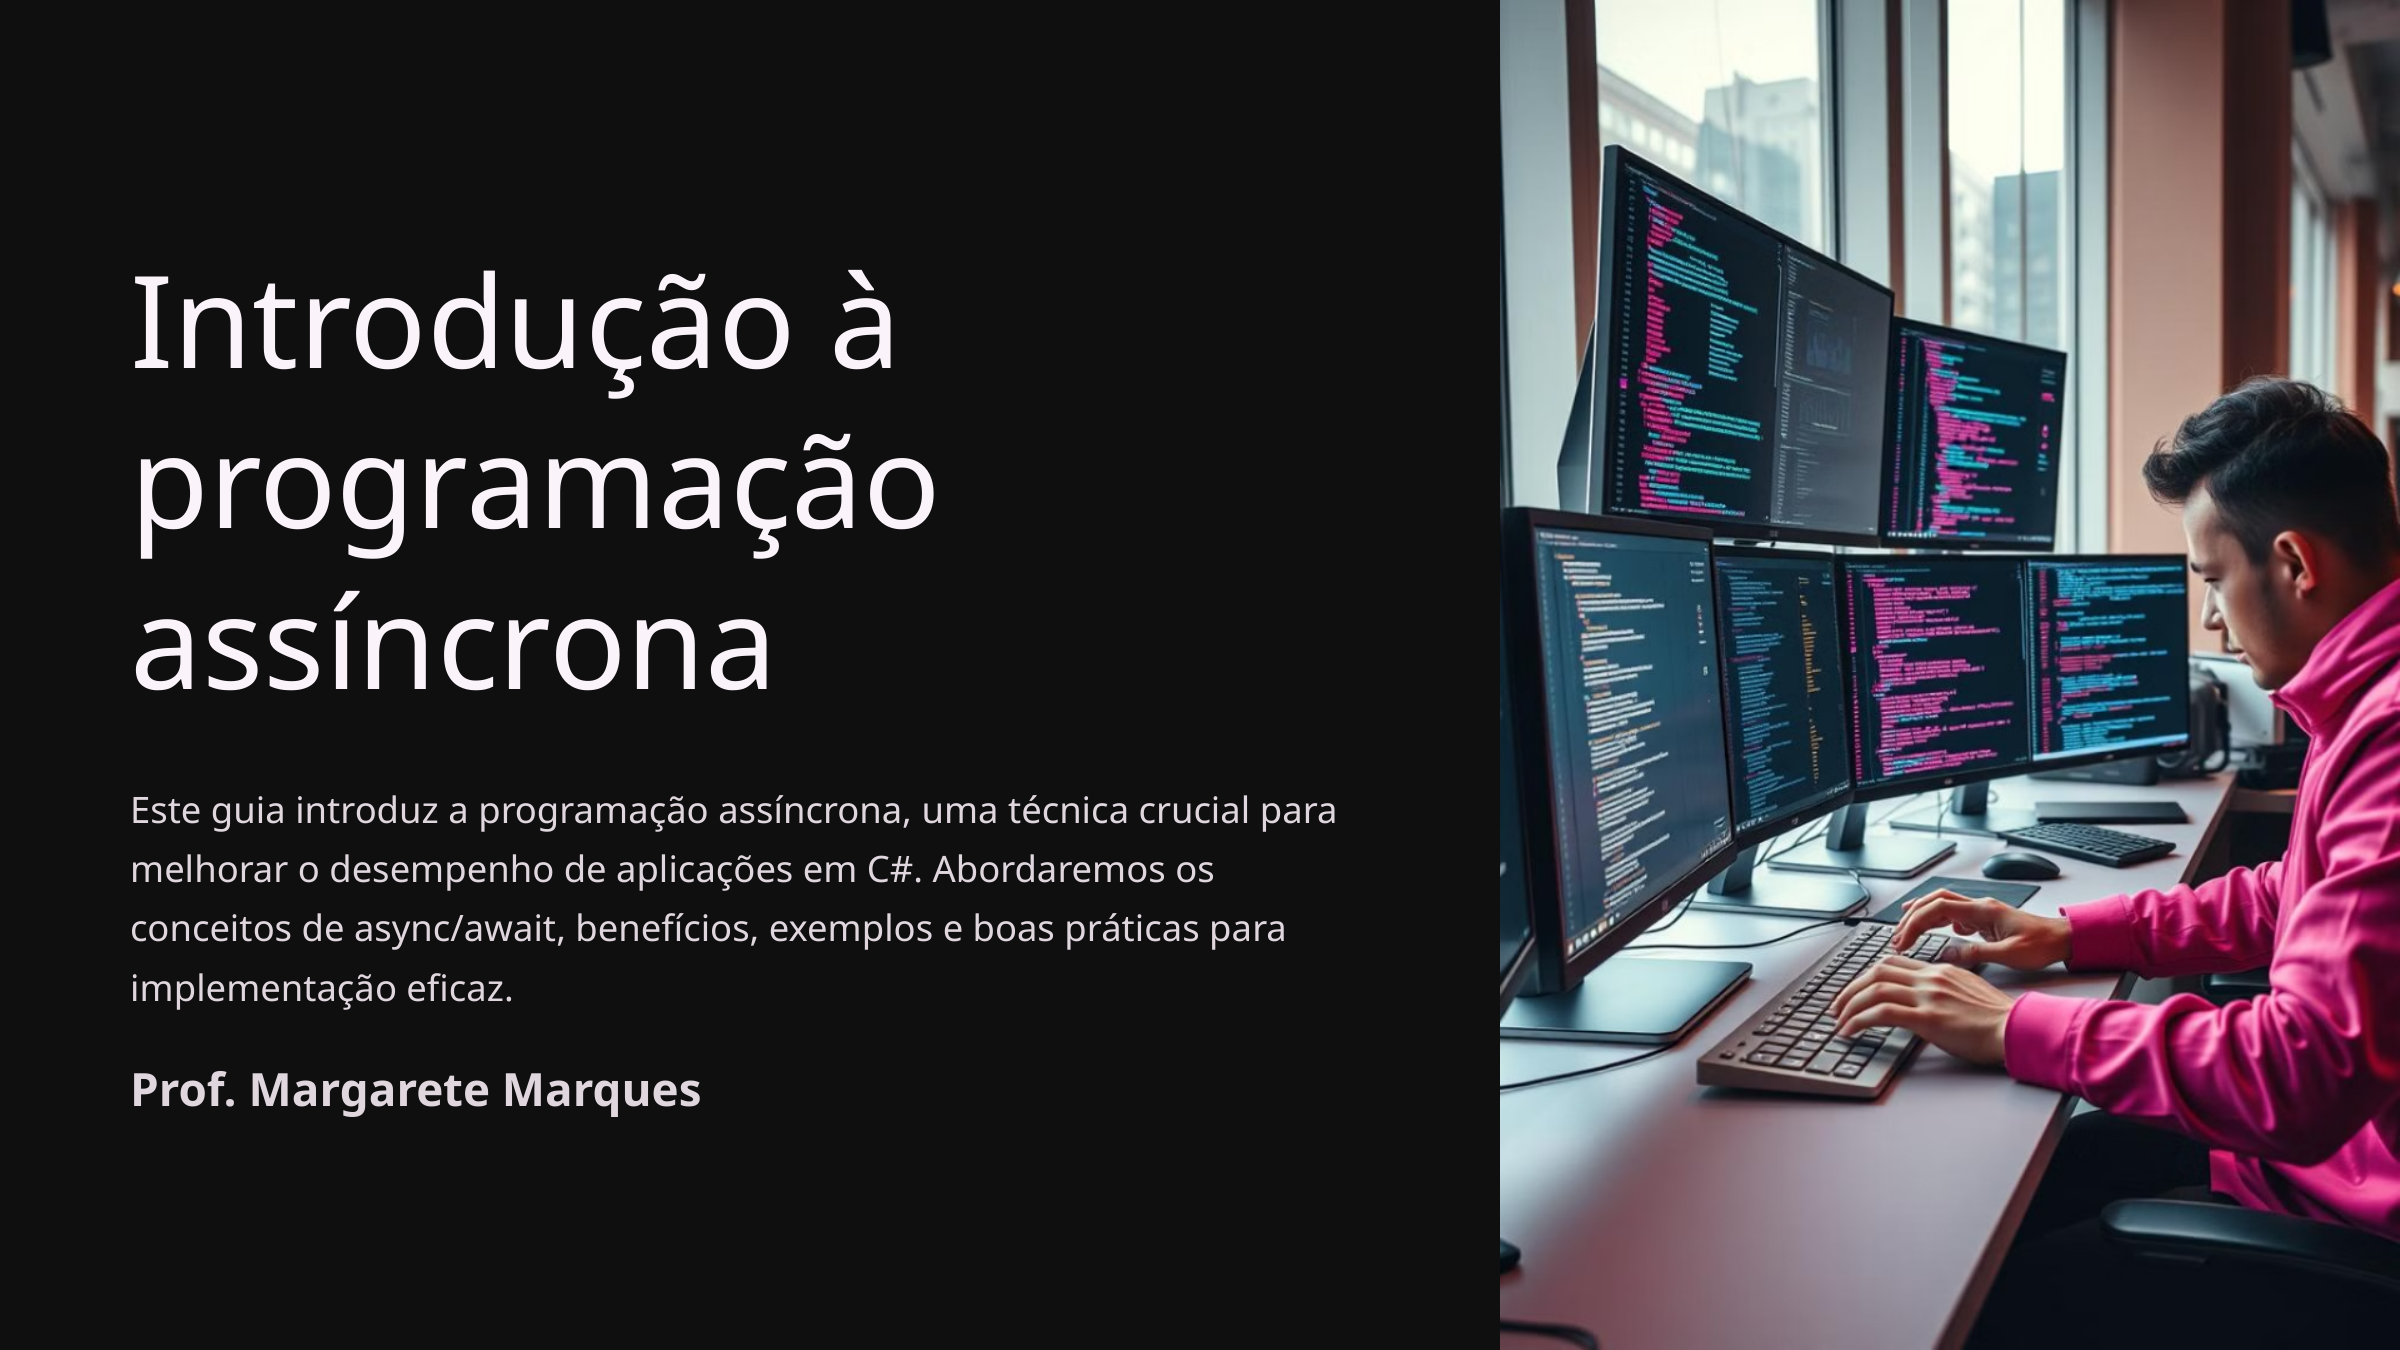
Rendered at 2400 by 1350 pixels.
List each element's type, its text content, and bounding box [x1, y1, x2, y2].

picture [1499, 0, 2400, 1350]
text_box Este guia introduz a programação assíncrona, uma técnica crucial para melhorar o desempenho de aplicações em C#. Abordaremos os conceitos de async/await, benefícios, exemplos e boas práticas para implementação eficaz. [130, 771, 1370, 1010]
text_box Prof. Margarete Marques [130, 1051, 453, 1117]
text_box Introdução à programação assíncrona [130, 233, 1370, 716]
